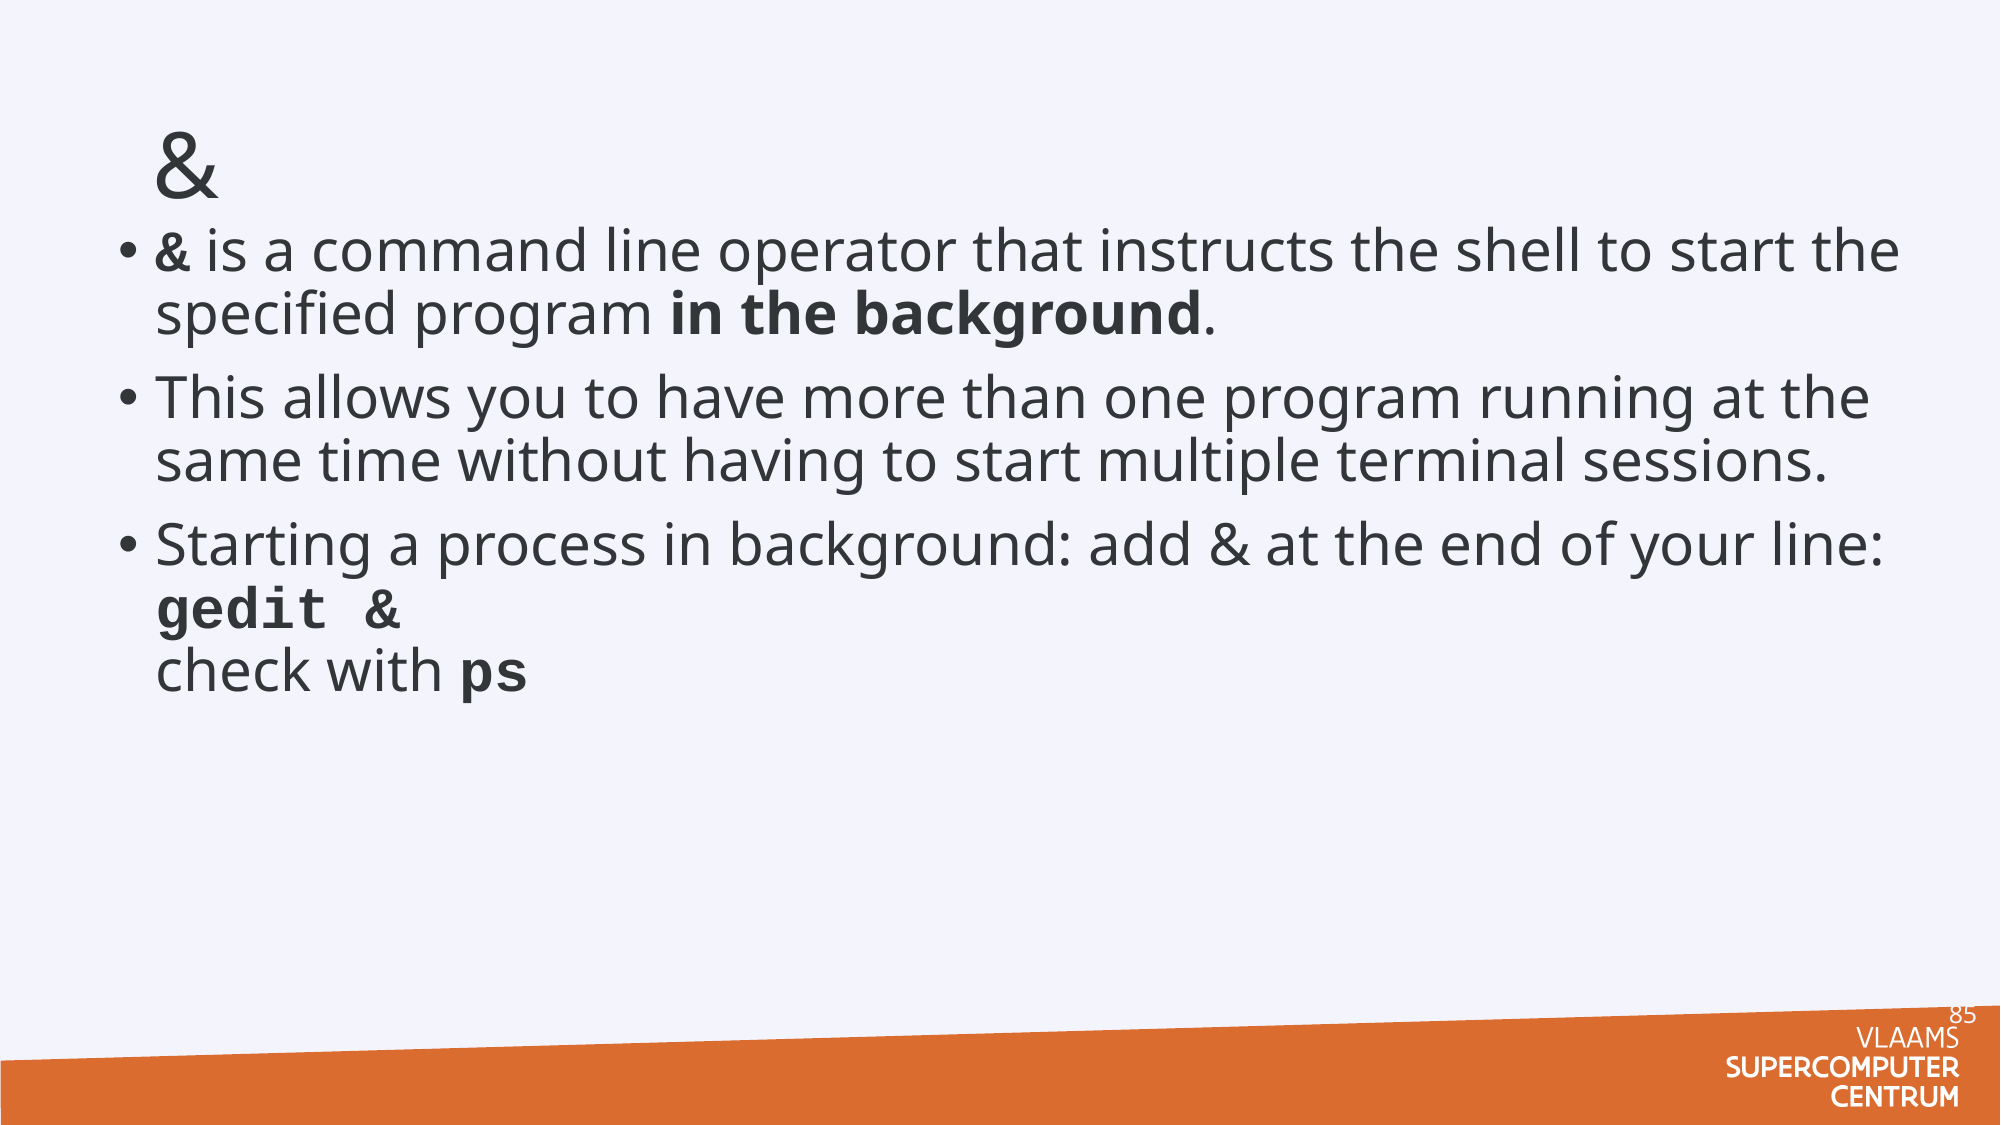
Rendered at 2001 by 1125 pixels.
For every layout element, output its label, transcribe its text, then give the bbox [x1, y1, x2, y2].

title & [137, 59, 1863, 221]
list & is a command line operator that instructs the shell to start the specified program in the background. This allows you to have more than one program running at the same time without having to start multiple terminal sessions. Starting a process in background: add & at the end of your line: gedit & check with ps [118, 221, 1941, 948]
slide_number 85 [1787, 992, 1993, 1040]
picture [1725, 1021, 1960, 1117]
